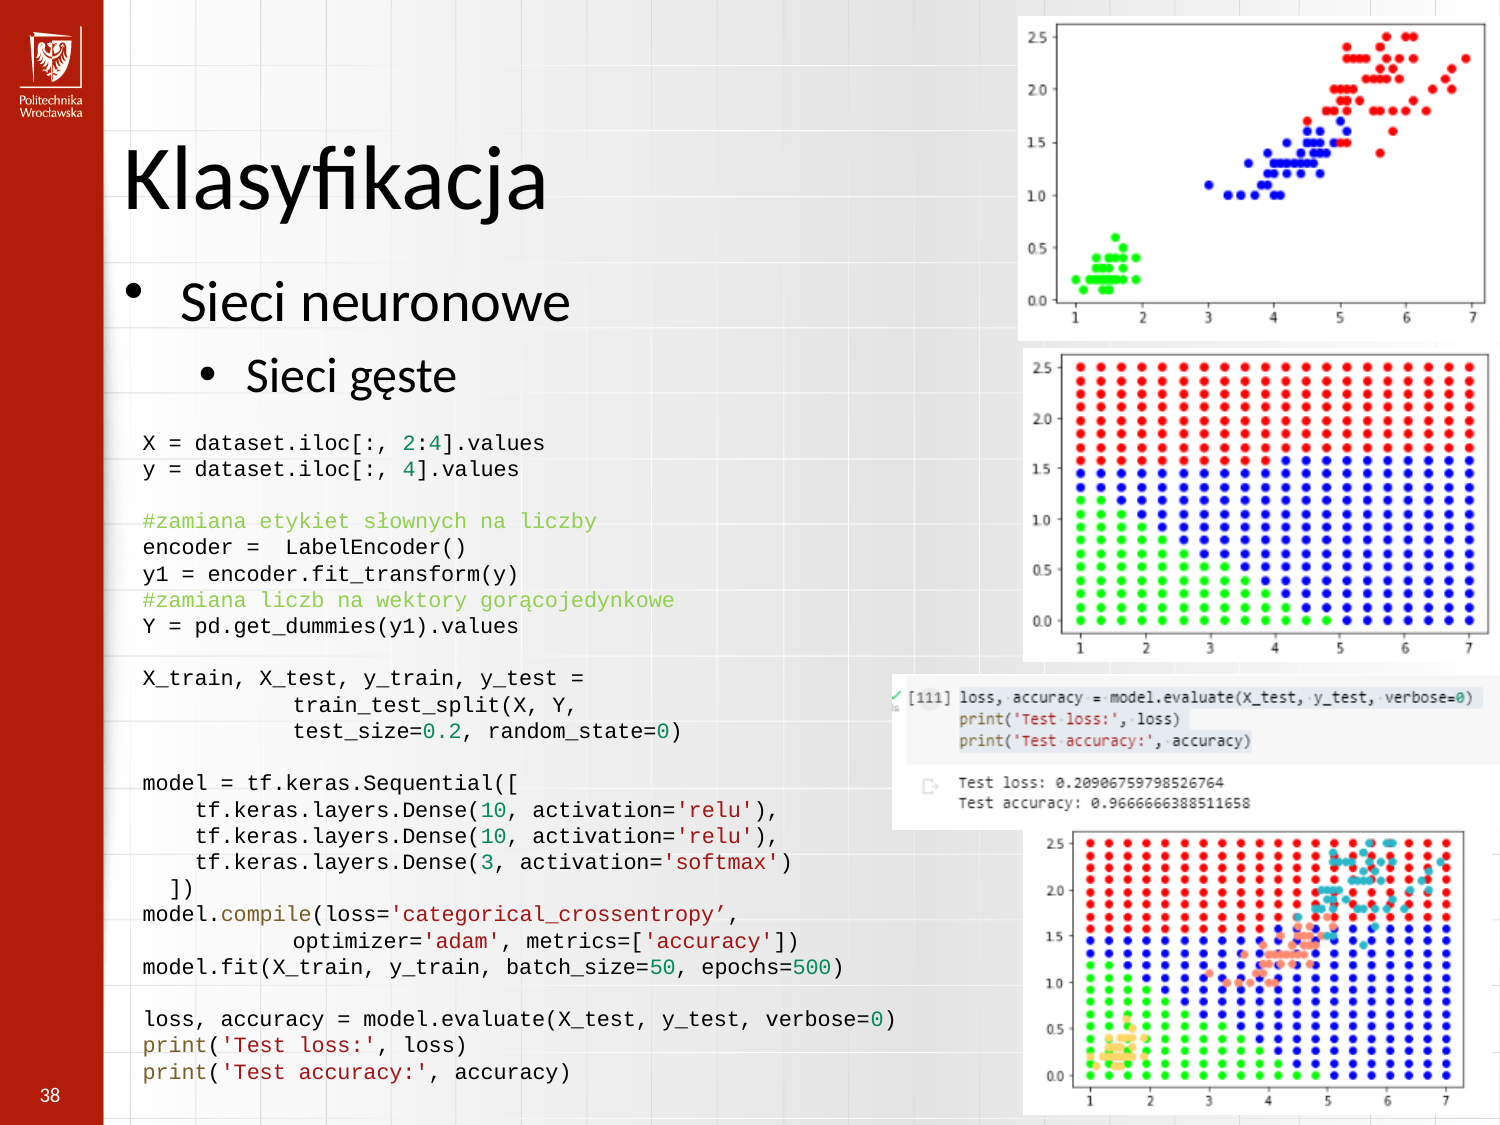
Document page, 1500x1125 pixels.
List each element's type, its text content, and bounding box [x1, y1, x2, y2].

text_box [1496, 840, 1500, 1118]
picture [0, 0, 1500, 1125]
text_box X = dataset.iloc[:, 2:4].values y = dataset.iloc[:, 4].values #zamiana etykiet słownych na liczby encoder = LabelEncoder() y1 = encoder.fit_transform(y) #zamiana liczb na wektory gorącojedynkowe Y = pd.get_dummies(y1).values X_train, X_test, y_train, y_test = train_test_split(X, Y, test_size=0.2, random_state=0) model = tf.keras.Sequential([ tf.keras.layers.Dense(10, activation='relu'), tf.keras.layers.Dense(10, activation='relu'), tf.keras.layers.Dense(3, activation='softmax') ]) model.compile(loss='categorical_crossentropy’, optimizer='adam', metrics=['accuracy']) model.fit(X_train, y_train, batch_size=50, epochs=500) loss, accuracy = model.evaluate(X_test, y_test, verbose=0) print('Test loss:', loss) print('Test accuracy:', accuracy) [127, 420, 1026, 1118]
picture [892, 674, 1500, 1115]
list Klasyfikacja [123, 101, 1013, 244]
list Sieci neuronowe Sieci gęste [123, 255, 1018, 1118]
